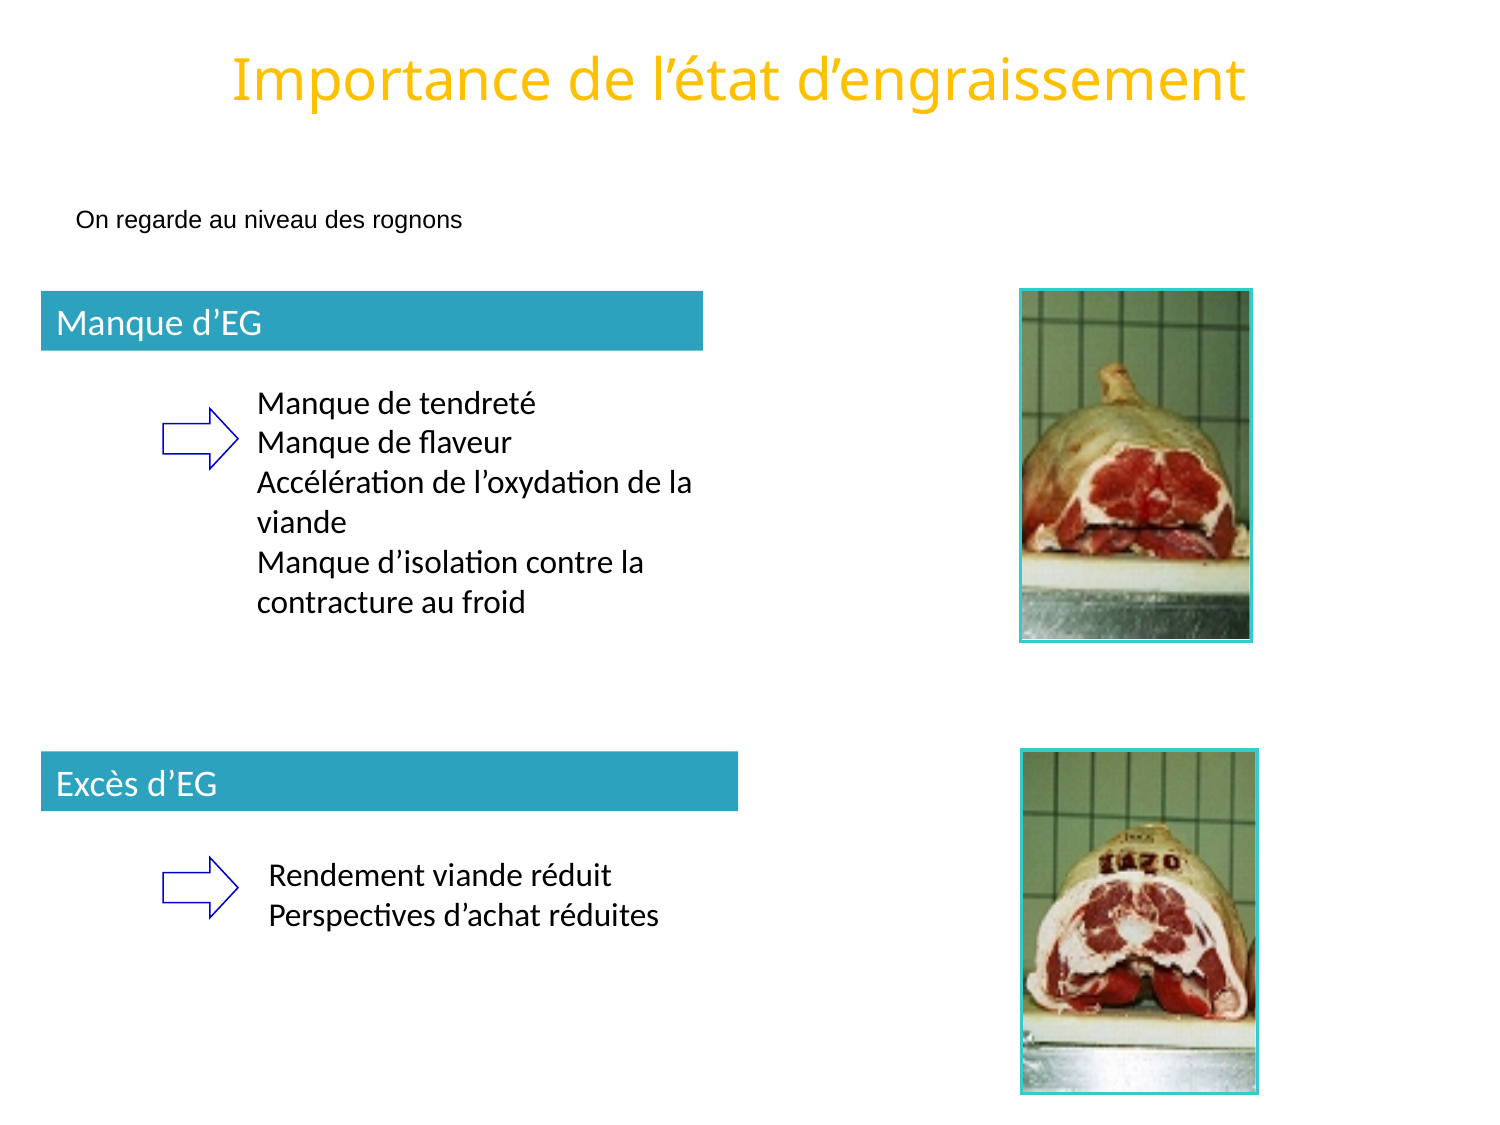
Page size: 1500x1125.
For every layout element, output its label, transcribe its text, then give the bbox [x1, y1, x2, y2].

picture [1021, 290, 1250, 640]
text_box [40, 290, 751, 943]
picture [1022, 751, 1256, 1092]
text_box On regarde au niveau des rognons [60, 196, 815, 279]
title Importance de l’état d’engraissement [64, 19, 1415, 135]
